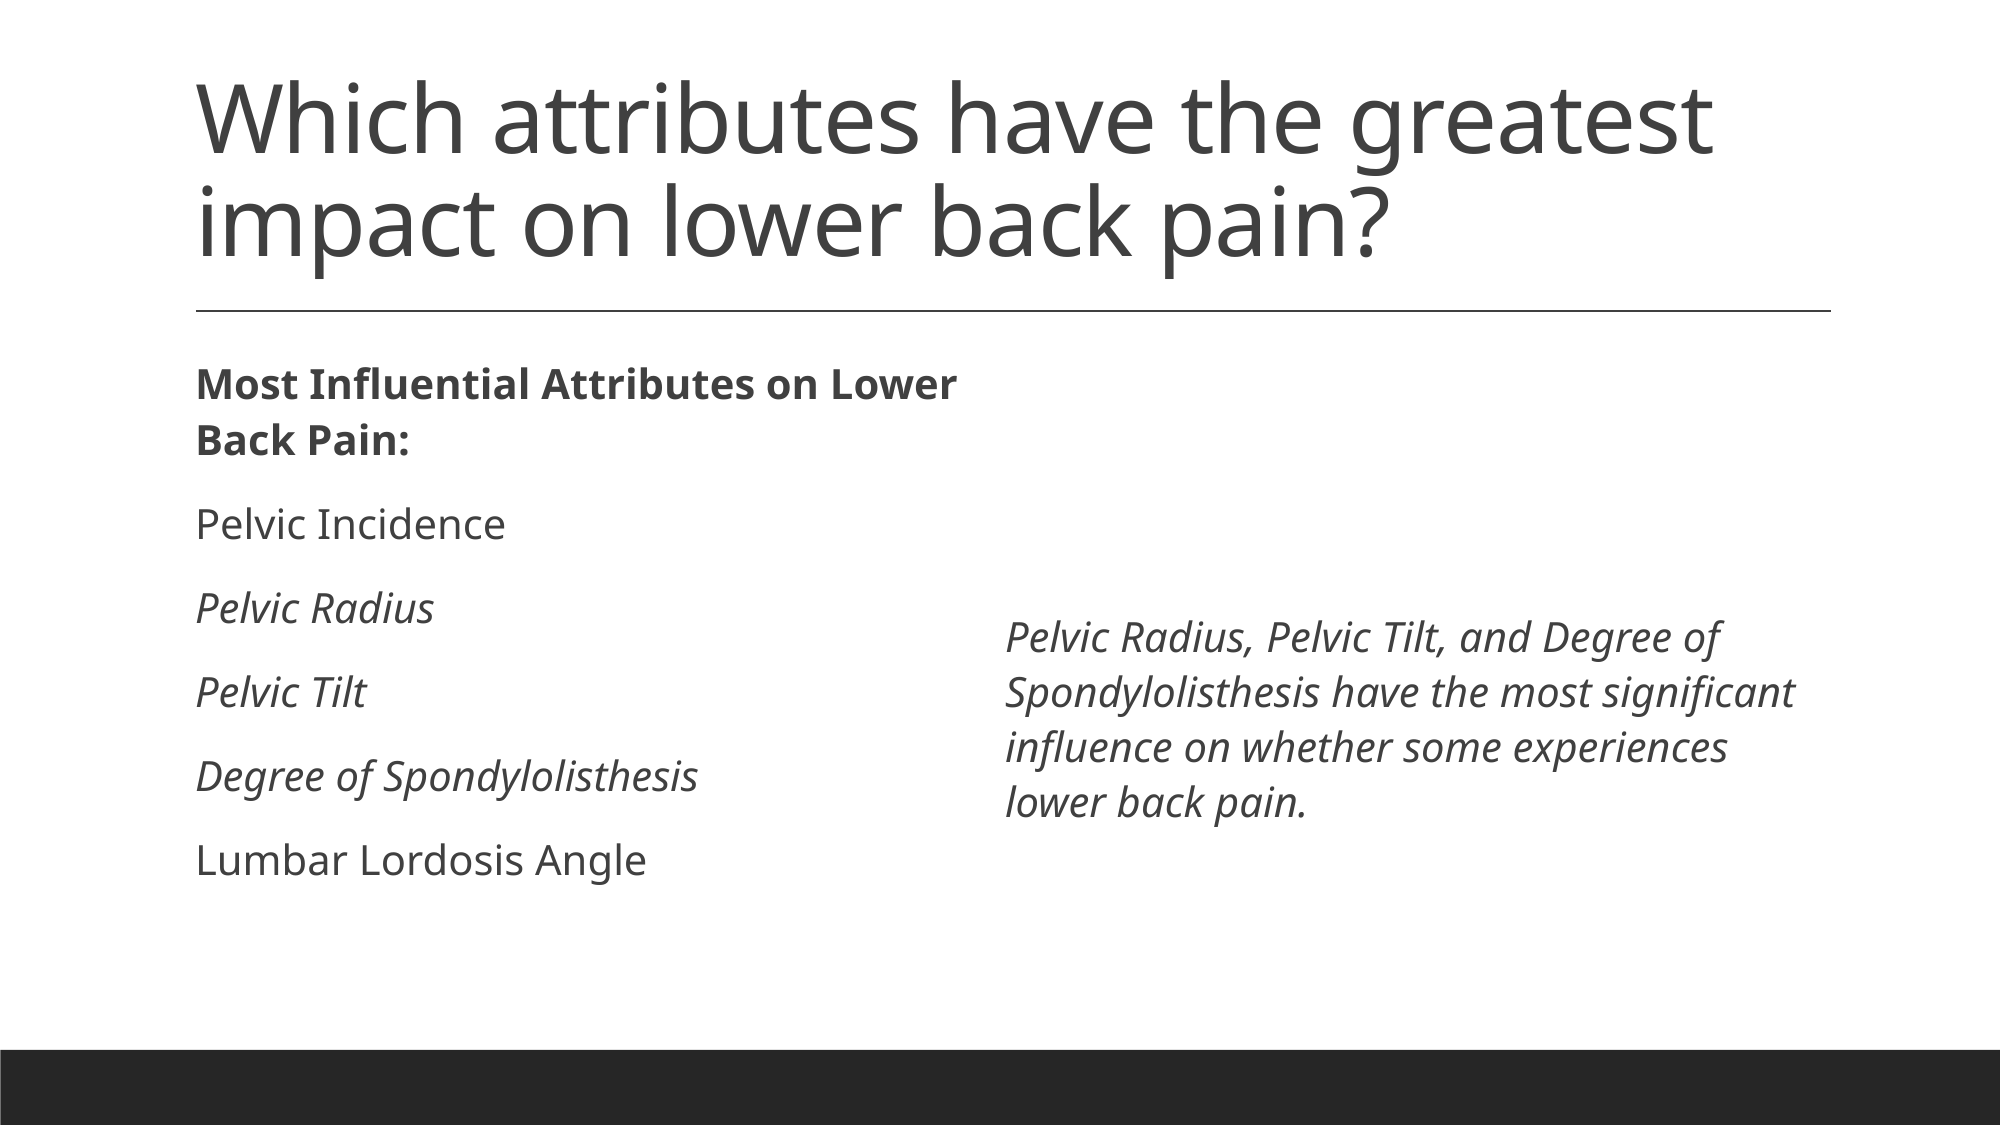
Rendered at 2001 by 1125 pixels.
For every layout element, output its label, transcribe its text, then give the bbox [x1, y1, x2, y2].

title Which attributes have the greatest impact on lower back pain? [180, 47, 1830, 285]
list Most Influential Attributes on Lower Back Pain: Pelvic Incidence Pelvic Radius Pelvic Tilt Degree of Spondylolisthesis Lumbar Lordosis Angle Pelvic Radius, Pelvic Tilt, and Degree of Spondylolisthesis have the most significant influence on whether some experiences lower back pain. [180, 345, 1830, 963]
